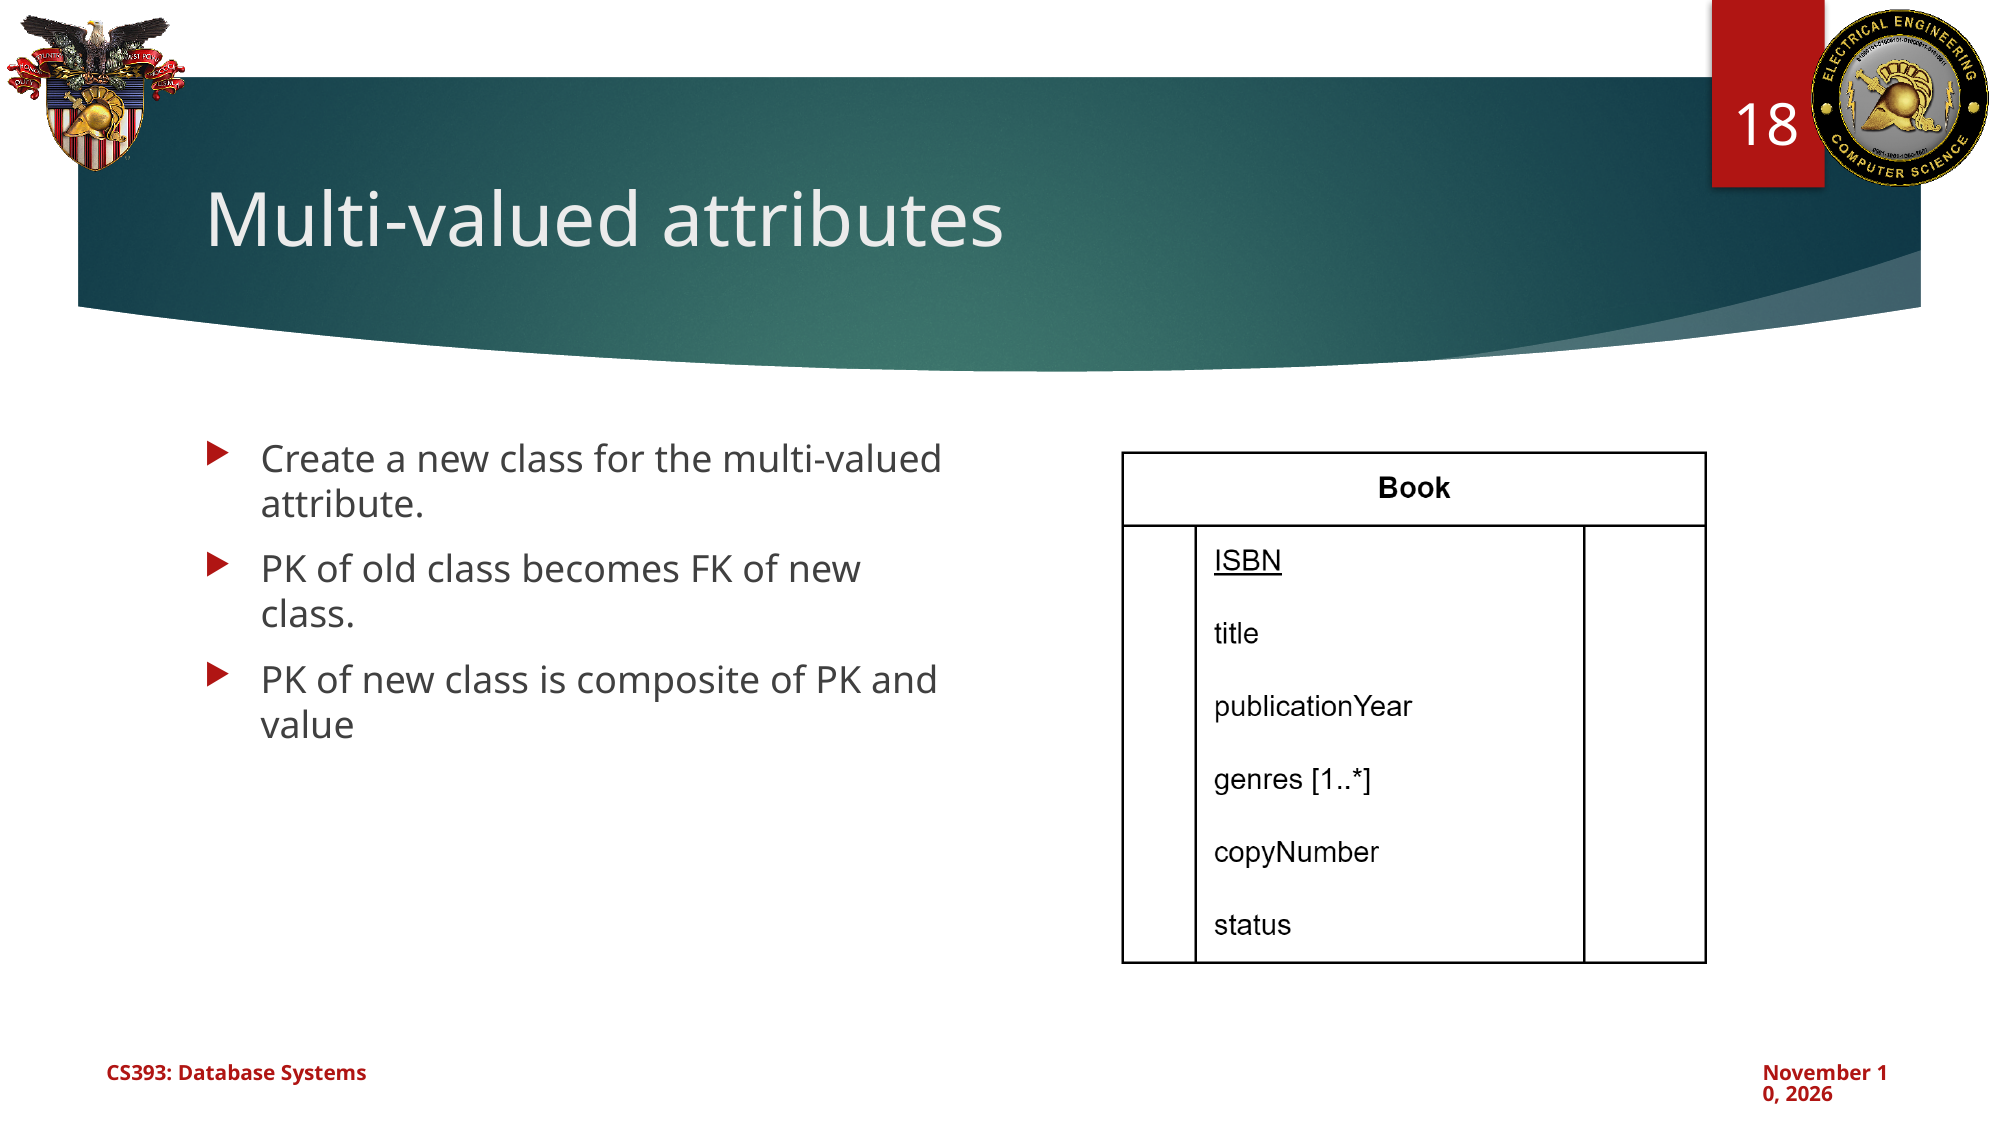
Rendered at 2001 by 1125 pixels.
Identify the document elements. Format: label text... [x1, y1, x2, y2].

title Multi-valued attributes [189, 158, 1638, 275]
picture [1809, 7, 1990, 188]
picture [7, 3, 185, 184]
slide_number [1747, 1048, 1910, 1099]
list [1097, 426, 1732, 988]
footer CS393: Database Systems [91, 1048, 726, 1100]
list Create a new class for the multi-valued attribute. PK of old class becomes FK of new class. PK of new class is composite of PK and value [189, 427, 982, 988]
slide_number 18 [1698, 48, 1836, 175]
